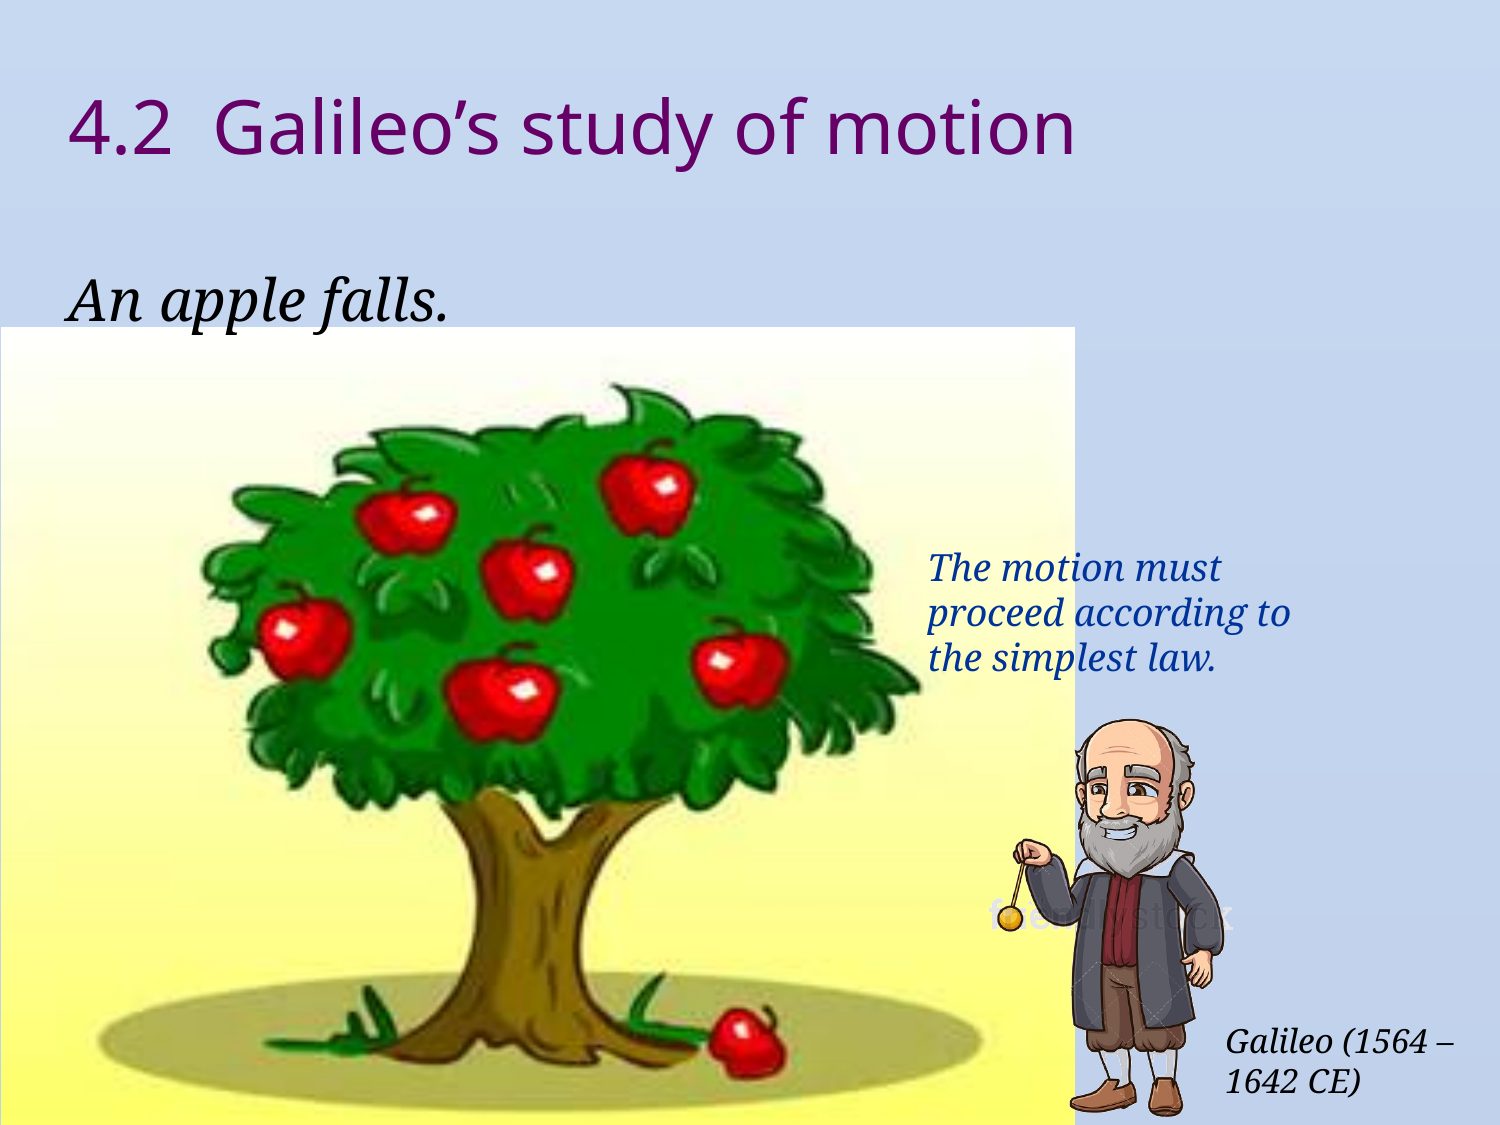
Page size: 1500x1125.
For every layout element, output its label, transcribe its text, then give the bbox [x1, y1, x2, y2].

text_box Galileo (1564 – 1642 CE) [1238, 1012, 1471, 1108]
text_box 4.2 Galileo’s study of motion [53, 30, 1483, 219]
text_box The motion must proceed according to the simplest law. [1080, 536, 1309, 687]
picture [1, 327, 1234, 1125]
text_box An apple falls. [53, 255, 906, 325]
